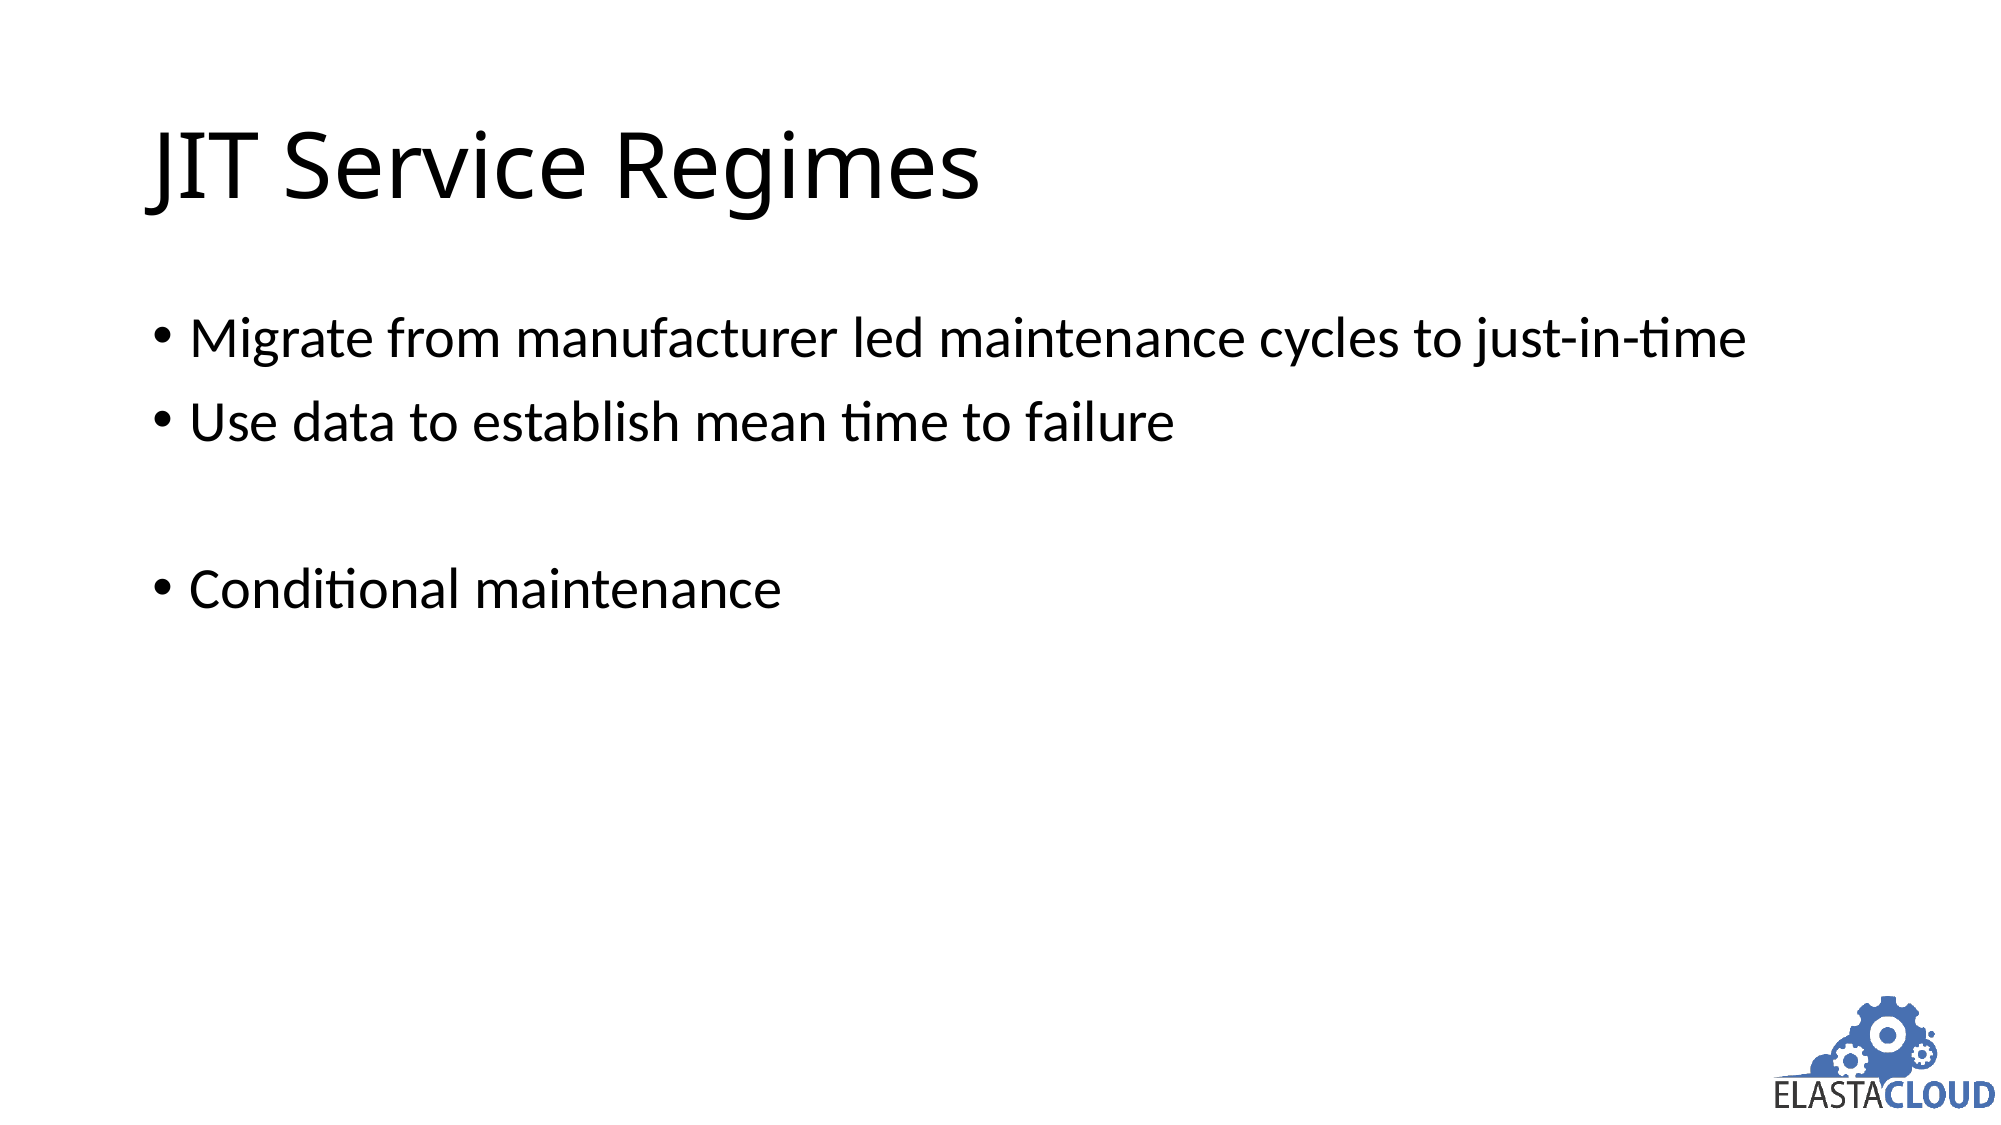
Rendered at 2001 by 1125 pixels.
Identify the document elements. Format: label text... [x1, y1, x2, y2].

list Migrate from manufacturer led maintenance cycles to just-in-time Use data to establish mean time to failure Conditional maintenance [137, 299, 1863, 1014]
title JIT Service Regimes [137, 59, 1863, 278]
picture [1767, 992, 2000, 1116]
